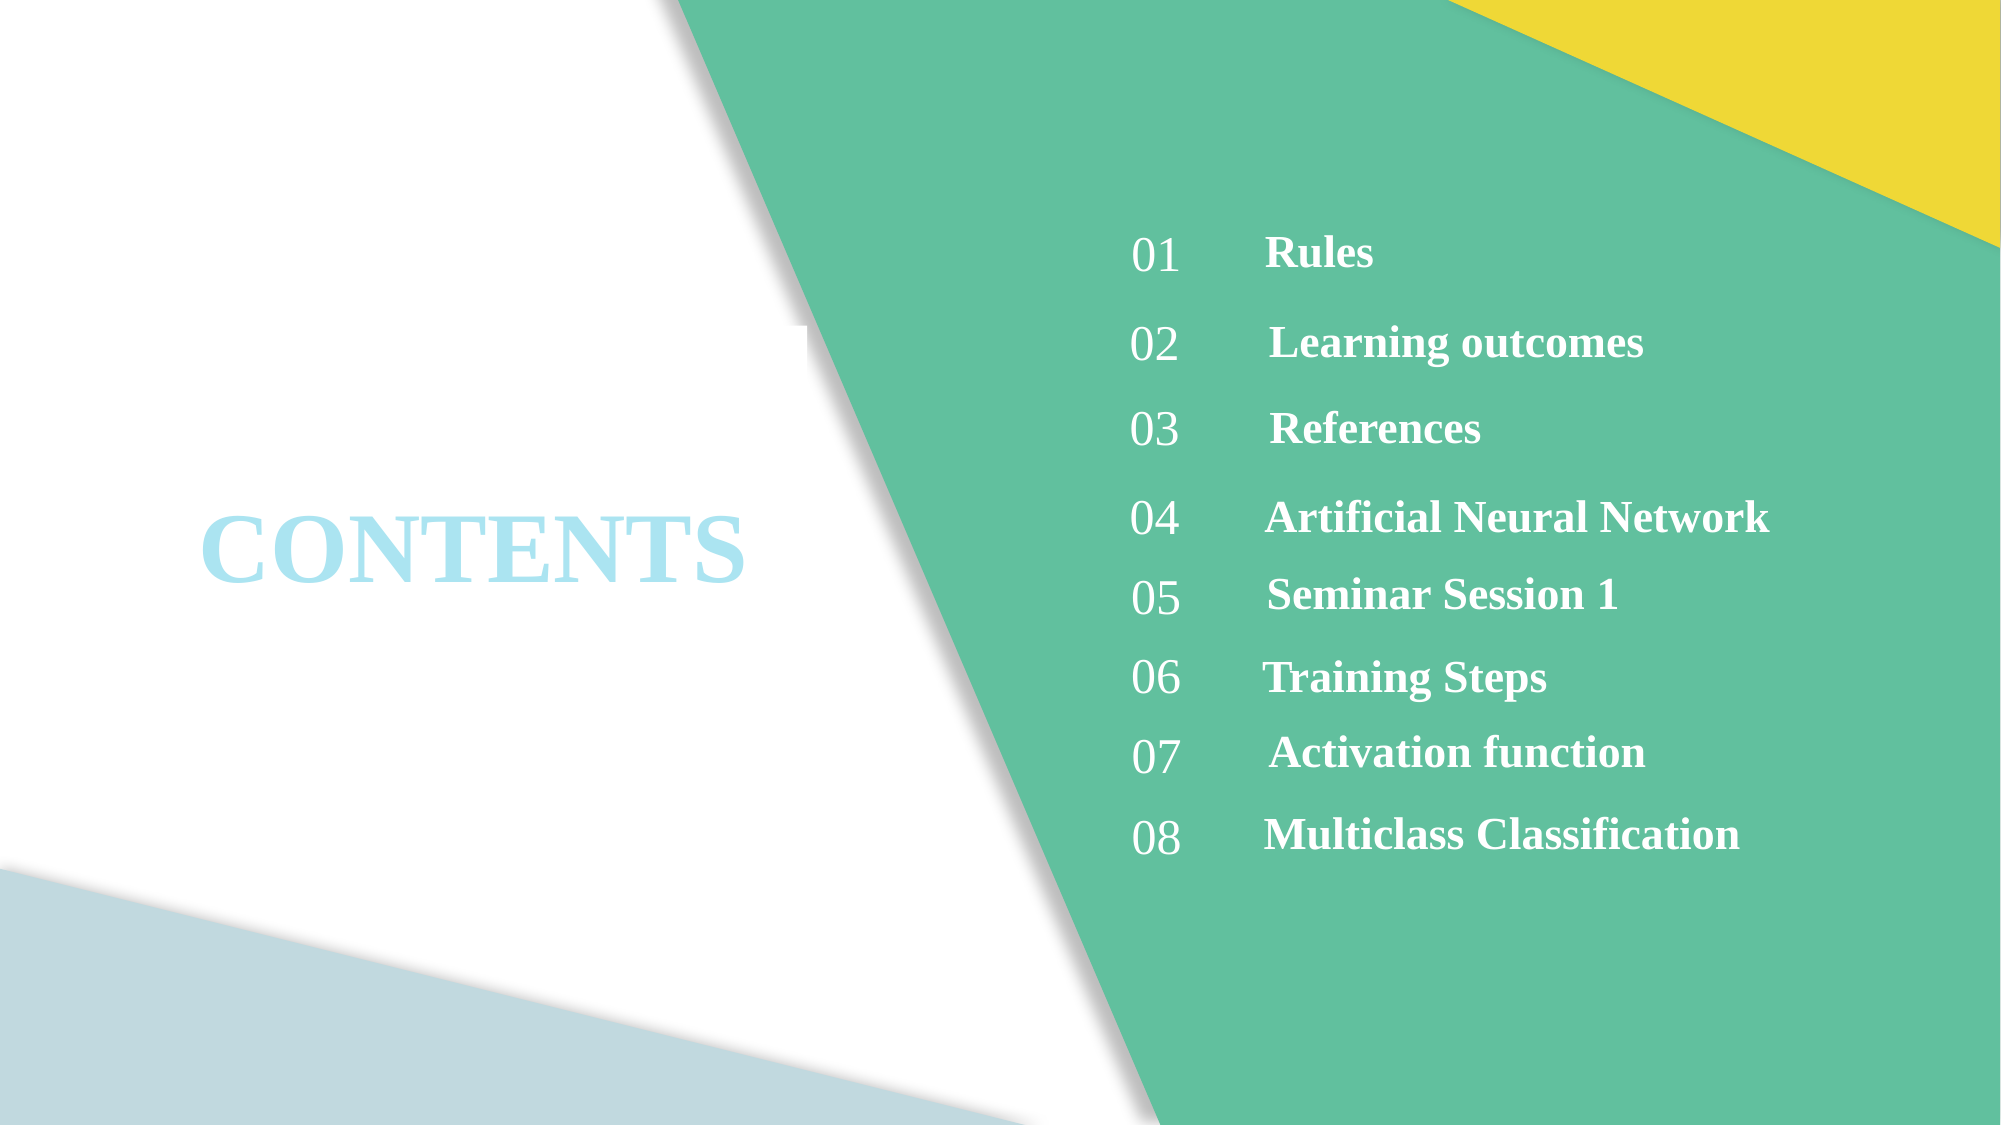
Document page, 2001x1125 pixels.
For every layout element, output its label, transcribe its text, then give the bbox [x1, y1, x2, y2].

text_box Seminar Session 1 [1275, 561, 1962, 628]
text_box CONTENTS [139, 325, 808, 724]
text_box 07 [1116, 726, 1276, 789]
list Rules [1249, 218, 1961, 286]
list 03 [1114, 380, 1273, 470]
text_box 06 [1116, 628, 1275, 726]
list 02 [1114, 295, 1273, 380]
text_box Multiclass Classification [1276, 801, 1959, 868]
text_box Training Steps [1275, 644, 1957, 712]
list Learning outcomes [1254, 309, 1963, 376]
list 01 [1116, 206, 1275, 304]
text_box Artificial Neural Network [1273, 484, 2000, 552]
list References [1254, 395, 2000, 462]
text_box 04 [1114, 470, 1273, 568]
text_box 08 [1116, 789, 1276, 887]
text_box 05 [1116, 549, 1275, 628]
text_box Activation function [1253, 719, 1964, 786]
